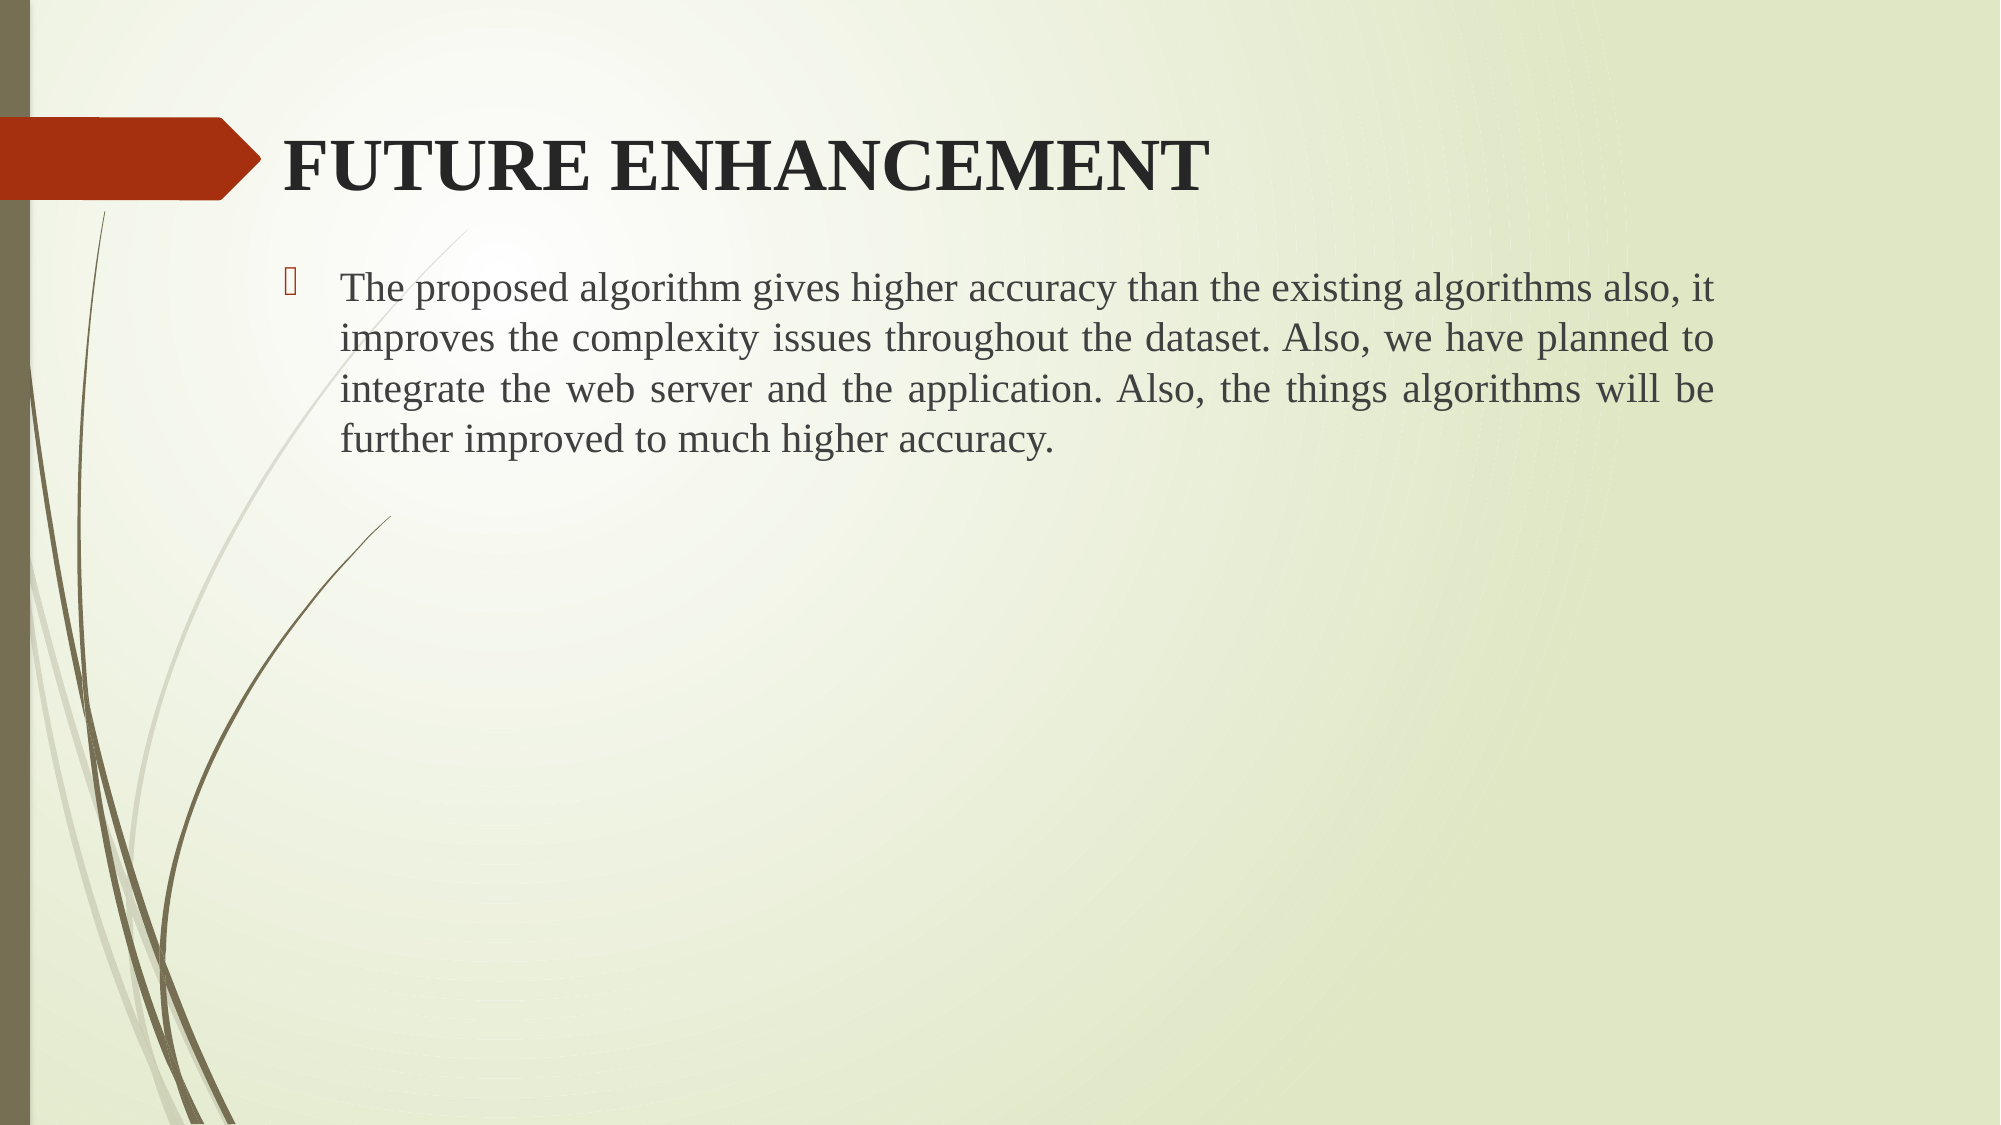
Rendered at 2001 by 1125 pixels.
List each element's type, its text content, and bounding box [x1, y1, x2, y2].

title FUTURE ENHANCEMENT [269, 107, 1731, 252]
list The proposed algorithm gives higher accuracy than the existing algorithms also, it improves the complexity issues throughout the dataset. Also, we have planned to integrate the web server and the application. Also, the things algorithms will be further improved to much higher accuracy. [268, 252, 1731, 873]
